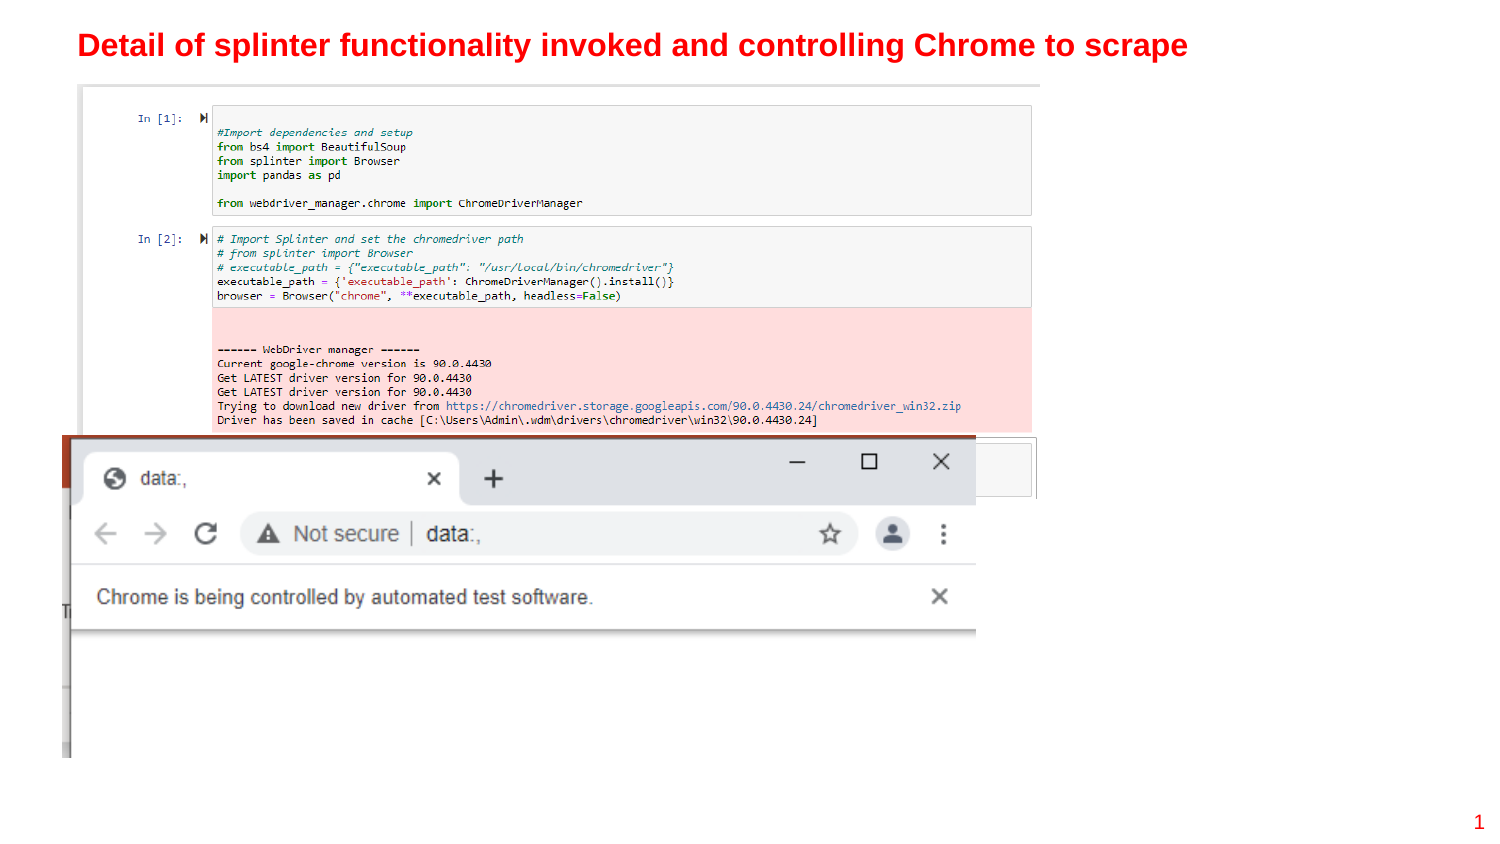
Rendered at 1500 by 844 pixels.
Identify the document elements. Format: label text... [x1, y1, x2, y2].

slide_number 1 [1149, 798, 1500, 844]
title Detail of splinter functionality invoked and controlling Chrome to scrape [62, 16, 1410, 71]
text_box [62, 84, 1040, 759]
